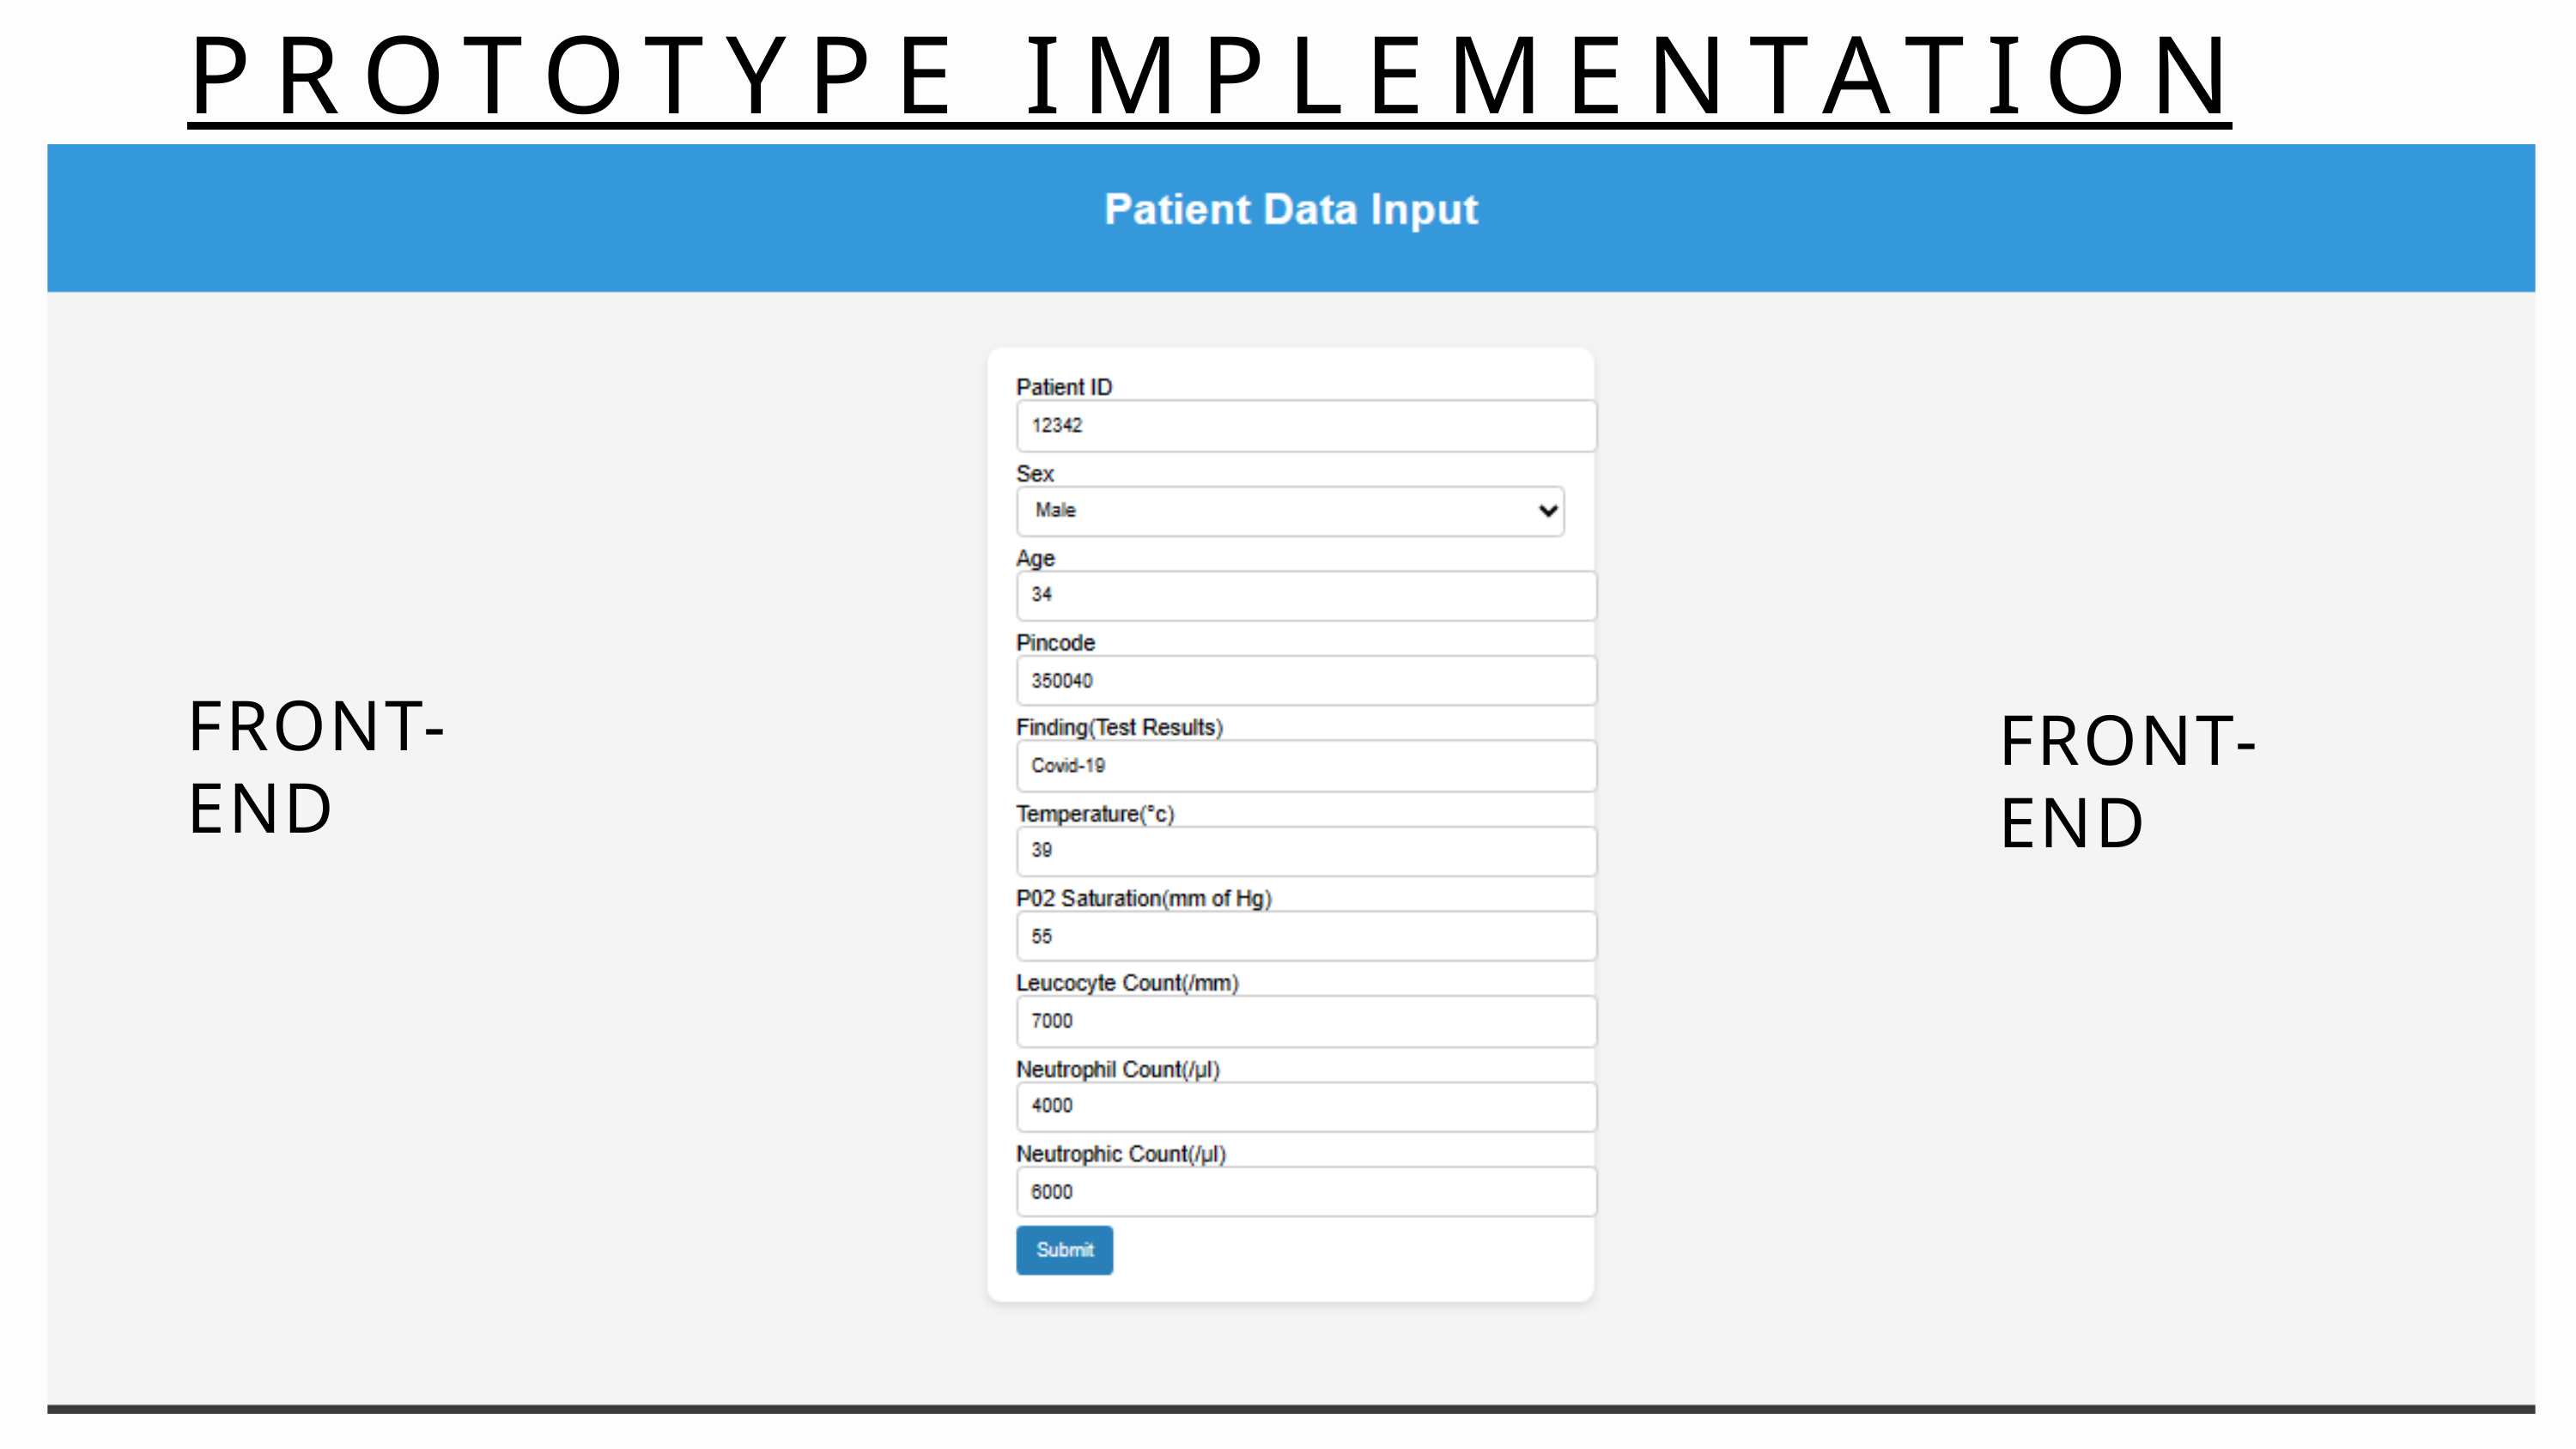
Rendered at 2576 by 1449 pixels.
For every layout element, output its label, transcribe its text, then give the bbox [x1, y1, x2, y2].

text_box PROTOTYPE IMPLEMENTATION [186, 0, 2389, 136]
text_box [47, 144, 2536, 1414]
text_box FRONT-END [186, 682, 578, 847]
text_box FRONT-END [1998, 695, 2389, 862]
